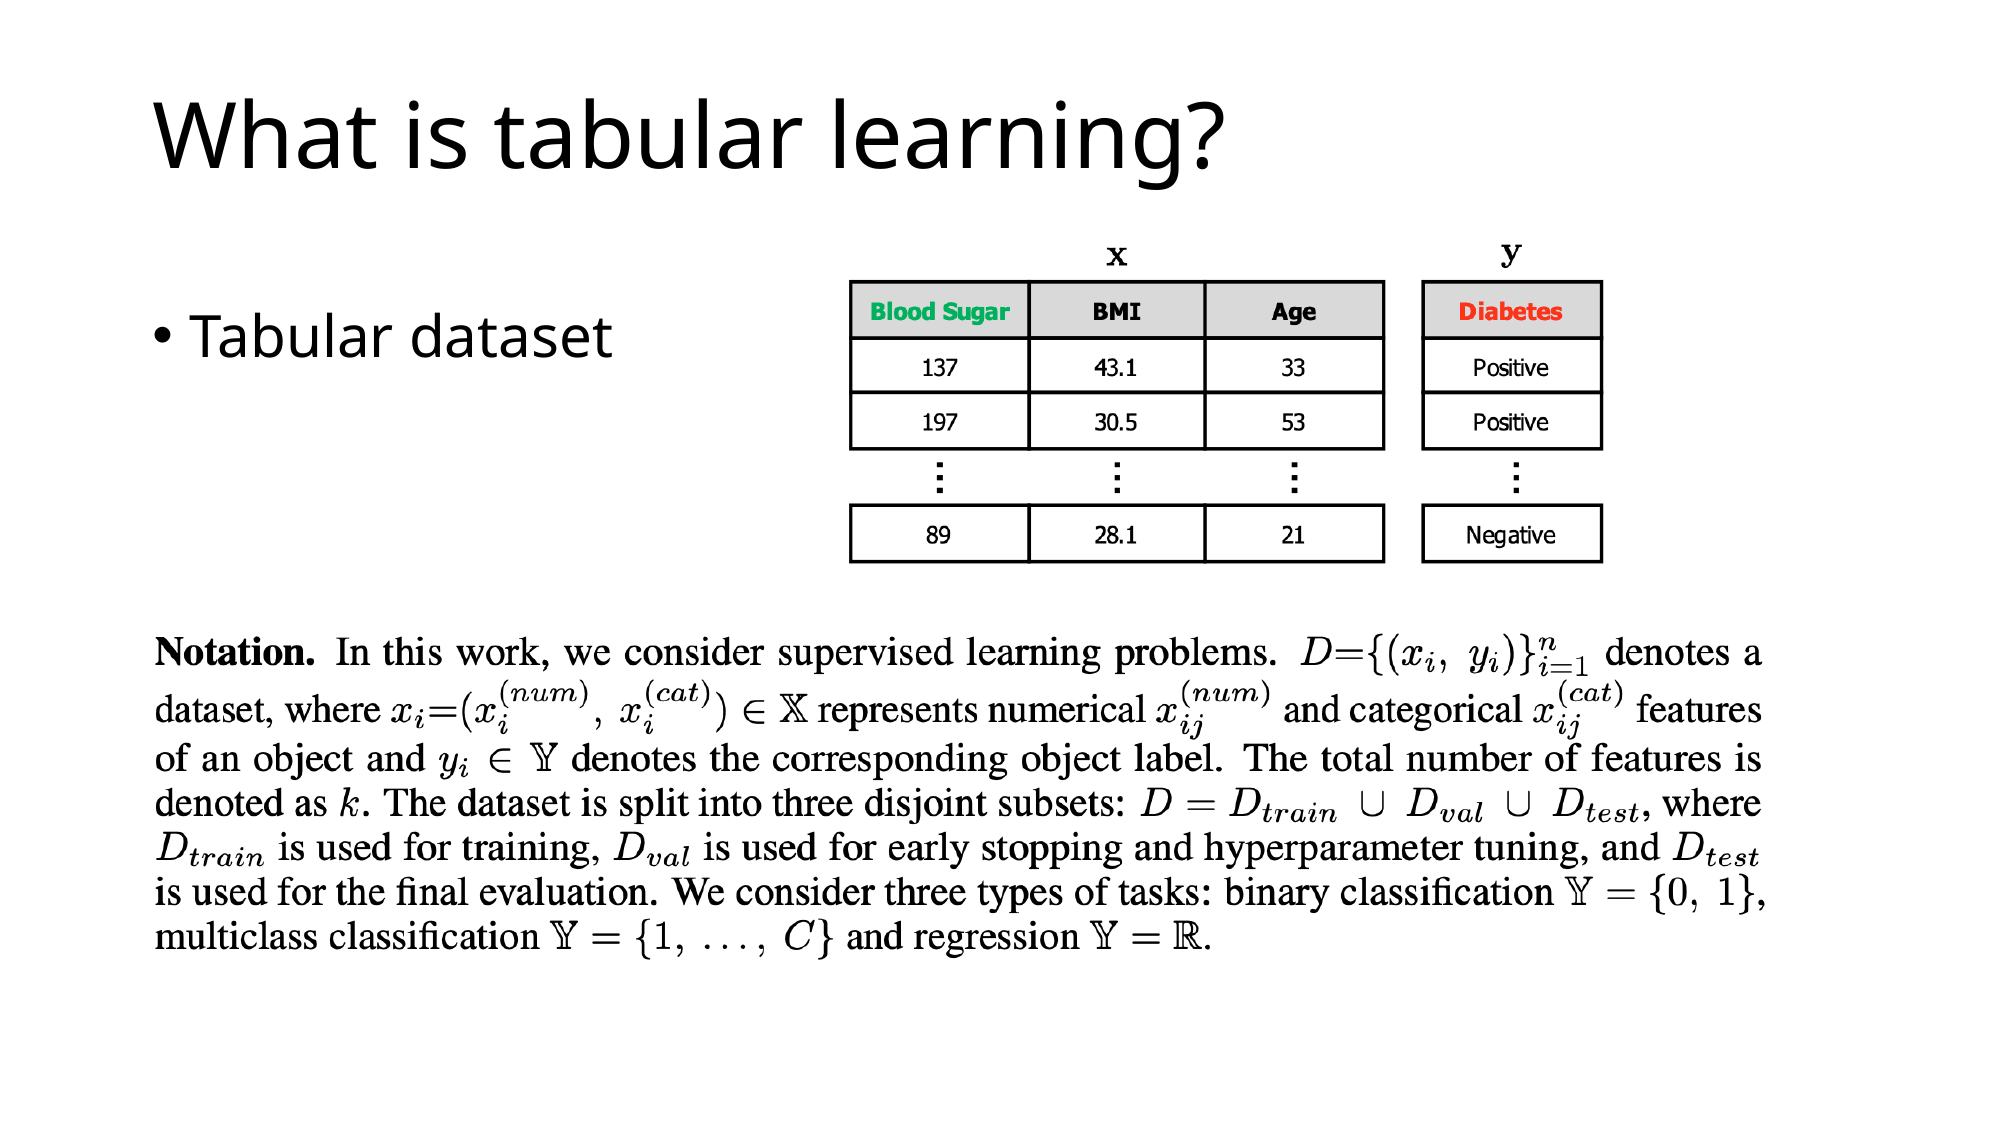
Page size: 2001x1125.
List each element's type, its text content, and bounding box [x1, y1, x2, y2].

title What is tabular learning? [137, 29, 1863, 248]
picture [828, 234, 1617, 575]
picture [137, 611, 1782, 974]
list Tabular dataset [137, 299, 1863, 1014]
